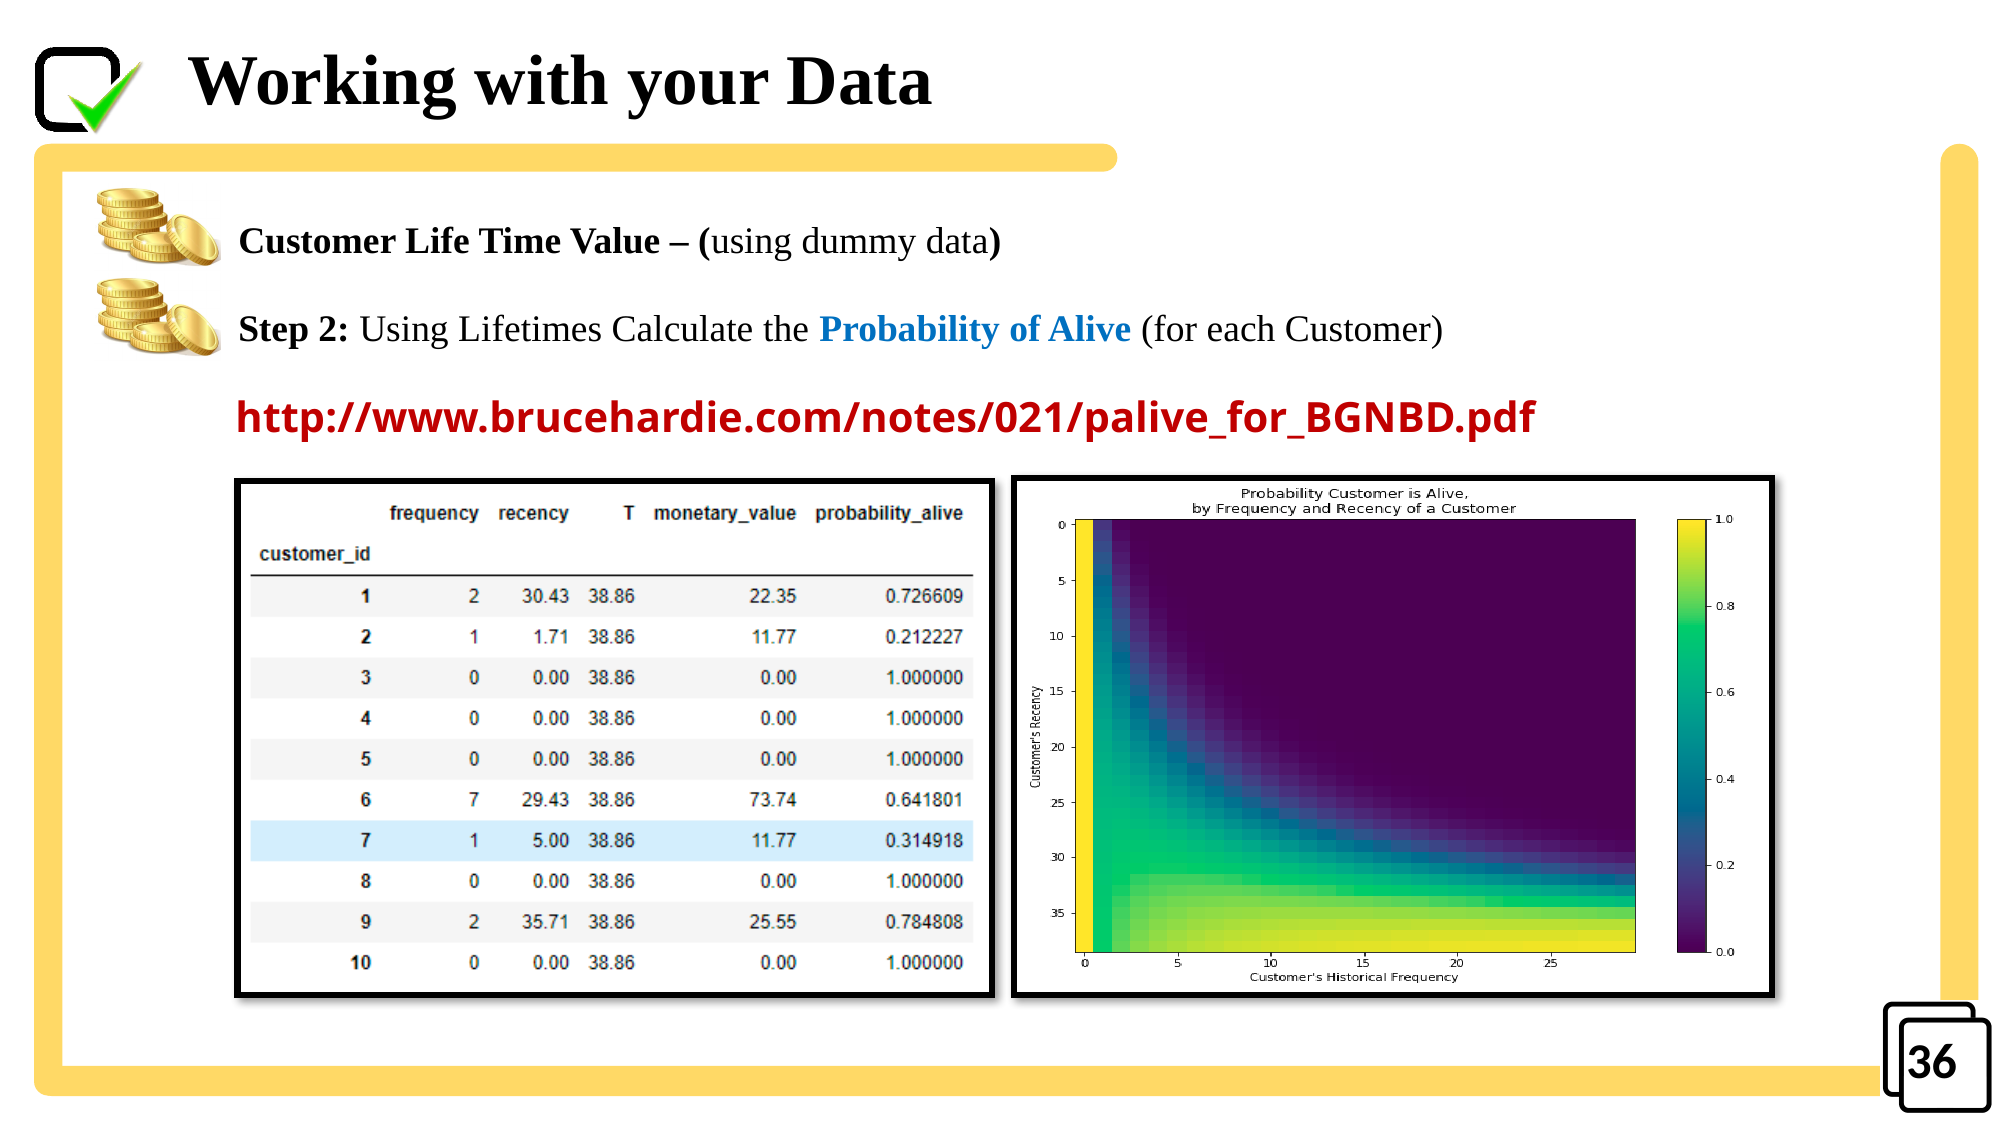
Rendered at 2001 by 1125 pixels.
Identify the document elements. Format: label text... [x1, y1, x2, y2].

picture [1016, 481, 1770, 993]
picture [240, 484, 989, 993]
picture [93, 273, 221, 361]
slide_number 36 [1875, 1028, 1972, 1088]
picture [35, 41, 160, 150]
picture [1880, 1000, 1994, 1114]
title Working with your Data [157, 34, 965, 128]
picture [93, 183, 221, 271]
text_box http://www.brucehardie.com/notes/021/palive_for_BGNBD.pdf [220, 363, 1935, 449]
subtitle Customer Life Time Value – (using dummy data) Step 2: Using Lifetimes Calculate the Probability of Alive (for each Customer) [148, 185, 1935, 1088]
